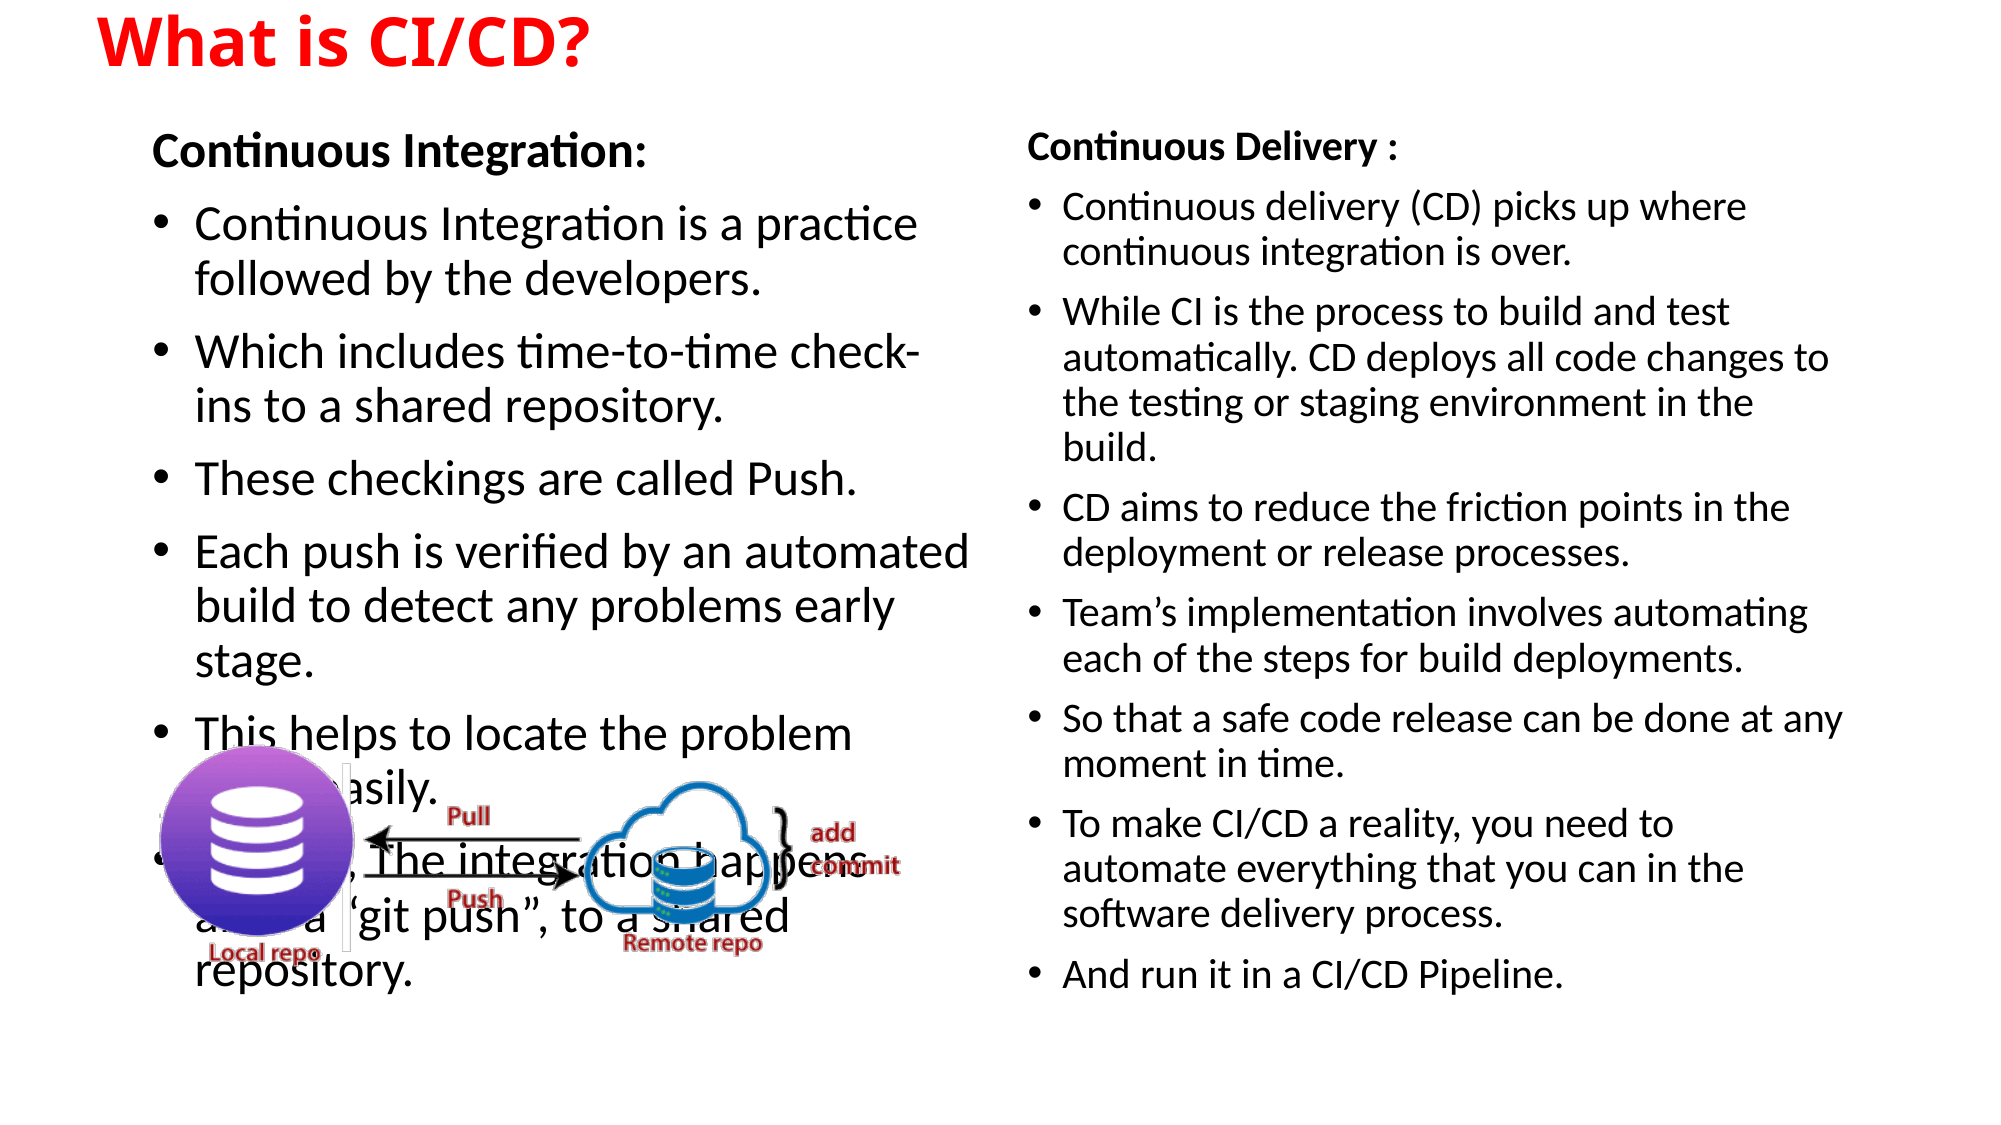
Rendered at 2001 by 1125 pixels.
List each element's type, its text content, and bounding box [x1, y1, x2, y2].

picture [157, 710, 908, 1042]
list Continuous Integration: Continuous Integration is a practice followed by the developers. Which includes time-to-time check-ins to a shared repository. These checkings are called Push. Each push is verified by an automated build to detect any problems early stage. This helps to locate the problem more easily. With CI, The integration happens after a “git push”, to a shared repository. [137, 116, 988, 1014]
title What is CI/CD? [82, 0, 1808, 89]
list Continuous Delivery : Continuous delivery (CD) picks up where continuous integration is over. While CI is the process to build and test automatically. CD deploys all code changes to the testing or staging environment in the build. CD aims to reduce the friction points in the deployment or release processes. Team’s implementation involves automating each of the steps for build deployments. So that a safe code release can be done at any moment in time. To make CI/CD a reality, you need to automate everything that you can in the software delivery process. And run it in a CI/CD Pipeline. [1012, 116, 1863, 1014]
